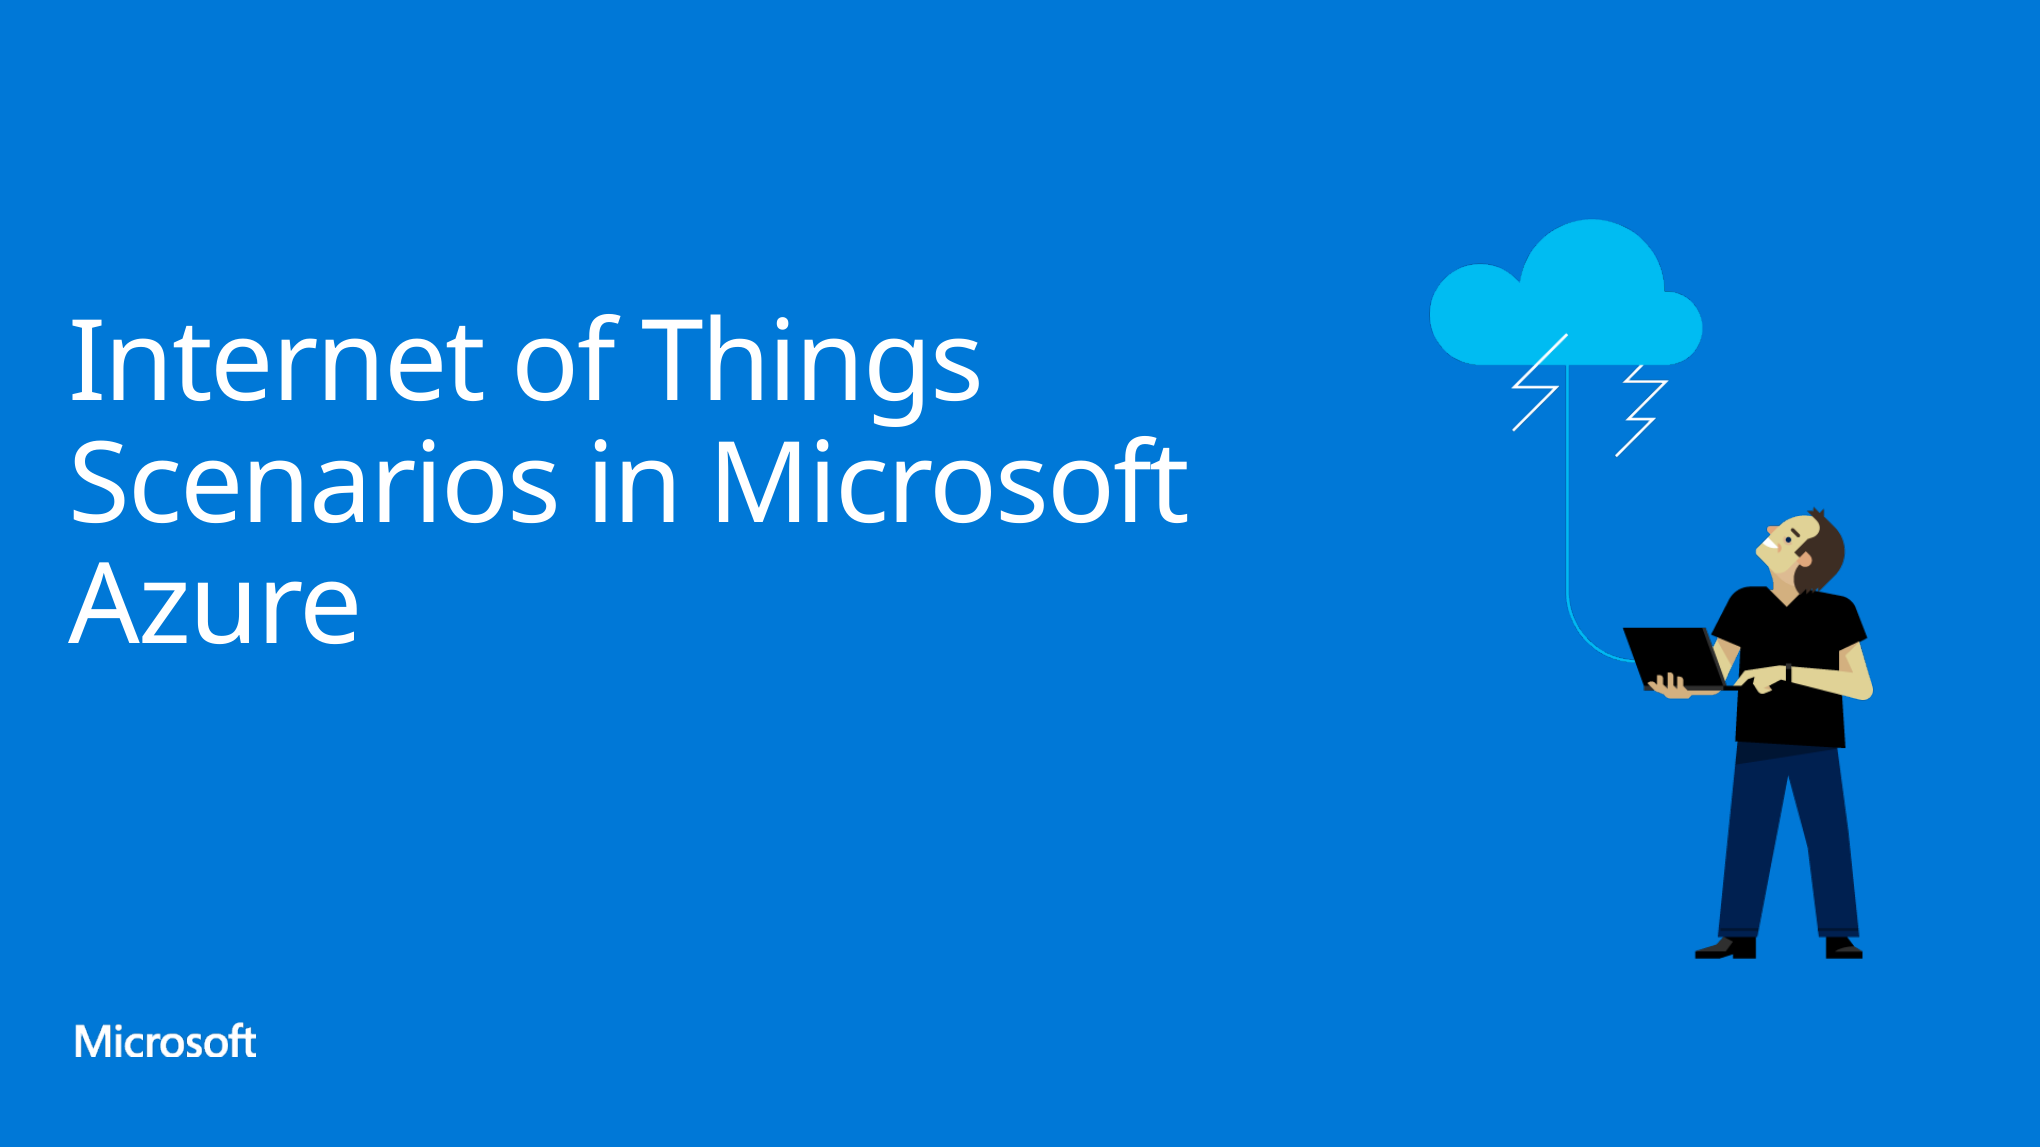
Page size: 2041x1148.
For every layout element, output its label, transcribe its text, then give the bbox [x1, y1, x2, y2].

picture [75, 1022, 256, 1057]
picture [1350, 153, 2022, 994]
title Internet of Things Scenarios in Microsoft Azure [45, 288, 1366, 589]
